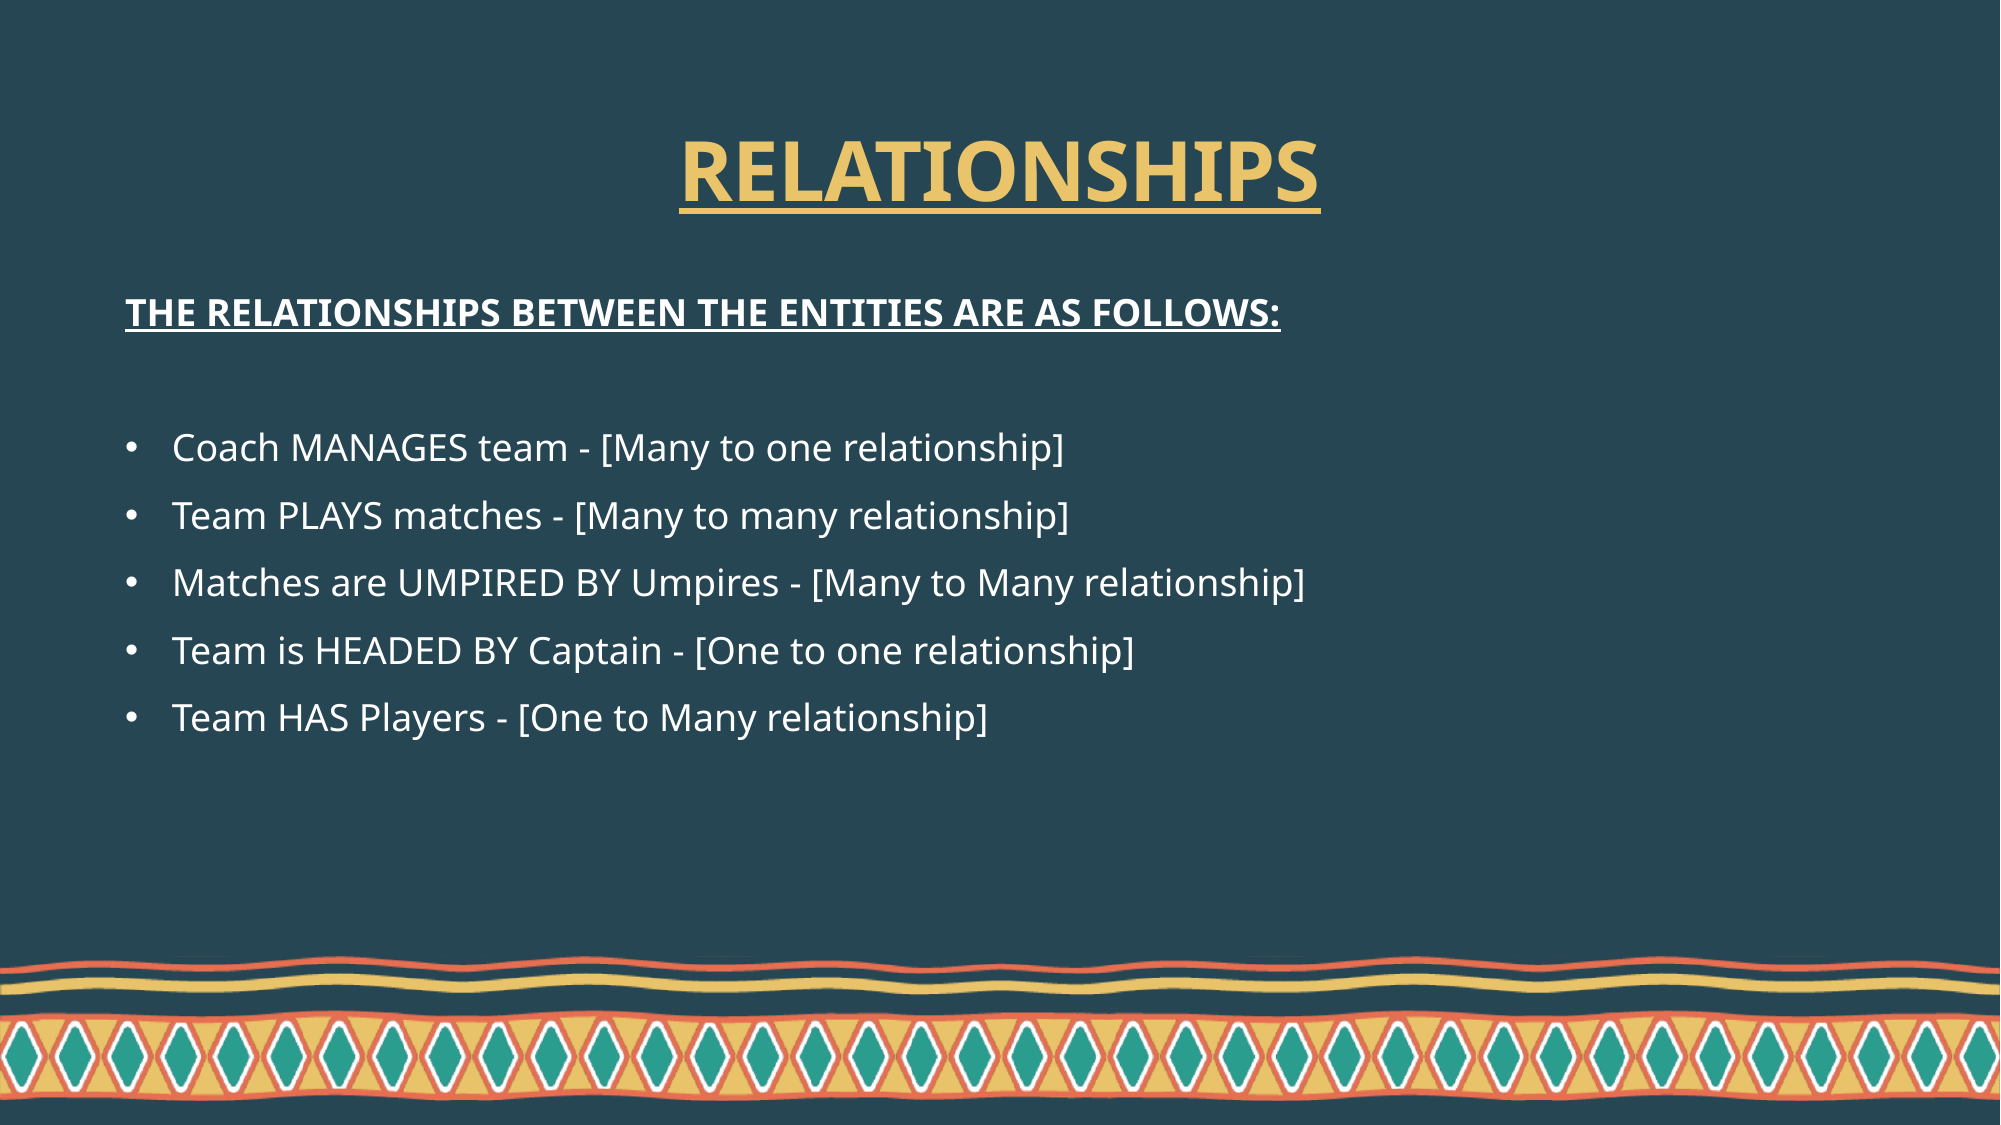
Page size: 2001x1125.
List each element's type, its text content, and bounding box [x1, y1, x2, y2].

list THE RELATIONSHIPS BETWEEN THE ENTITIES ARE AS FOLLOWS: Coach MANAGES team - [Many to one relationship] Team PLAYS matches - [Many to many relationship] Matches are UMPIRED BY Umpires - [Many to Many relationship] Team is HEADED BY Captain - [One to one relationship] Team HAS Players - [One to Many relationship] [125, 293, 1875, 407]
picture [0, 956, 2000, 1101]
title RELATIONSHIPS [125, 117, 1875, 219]
